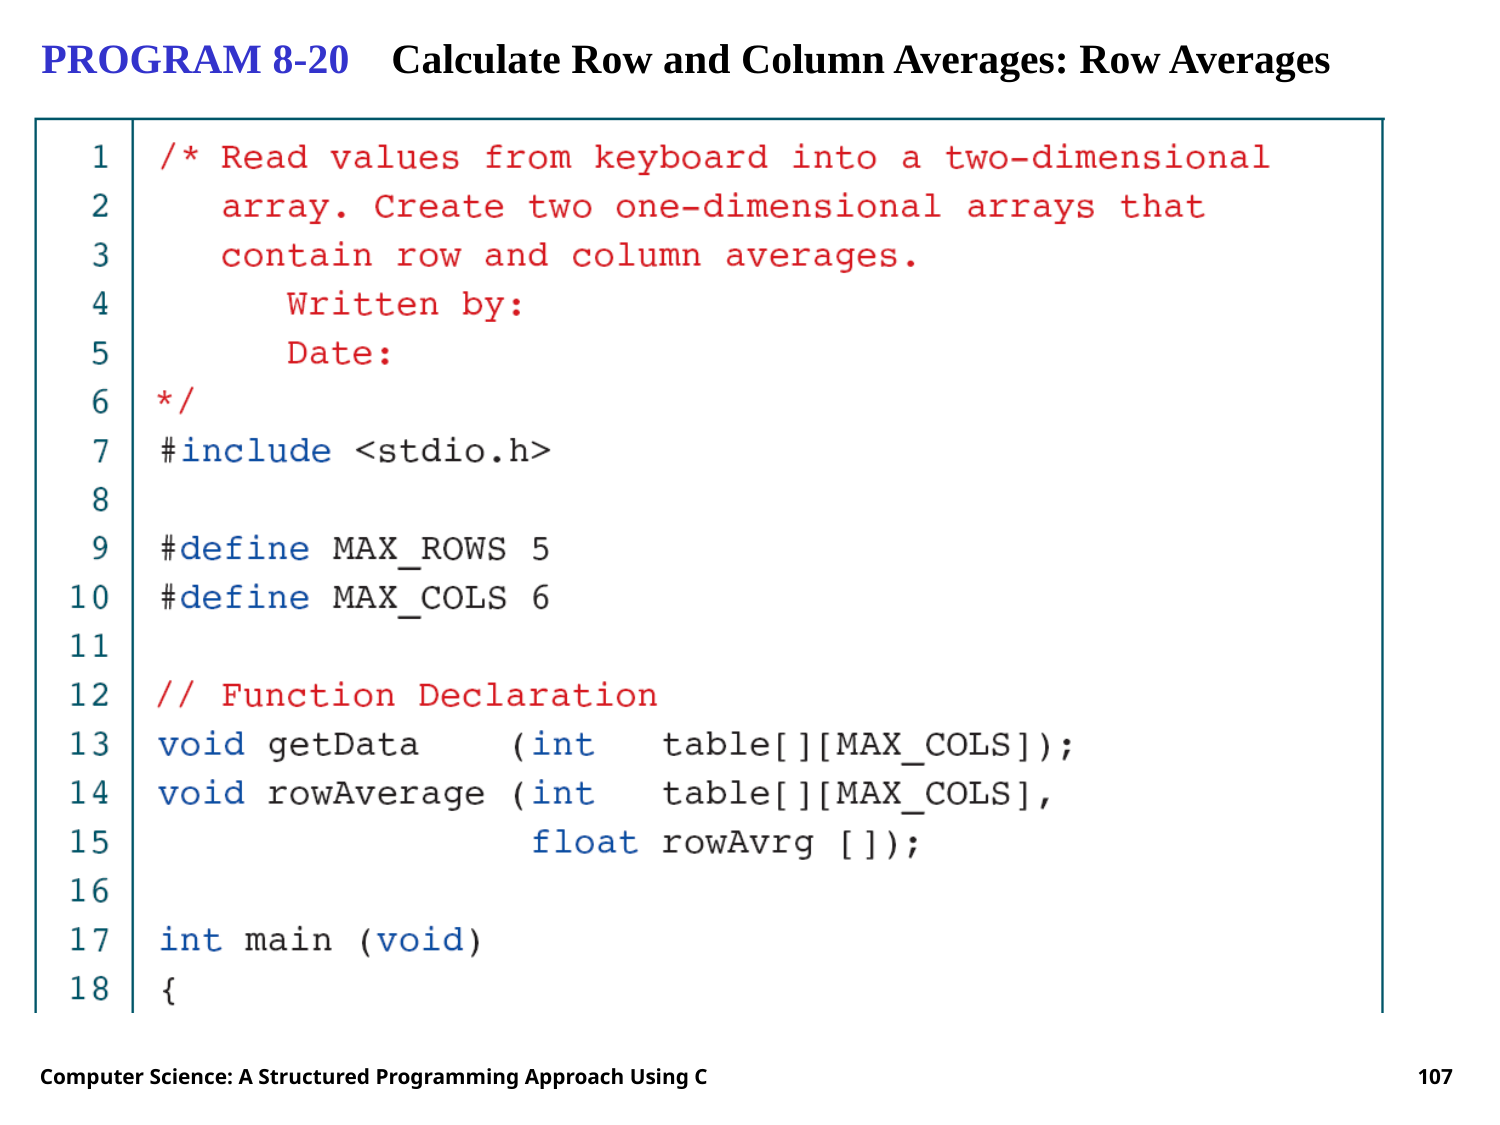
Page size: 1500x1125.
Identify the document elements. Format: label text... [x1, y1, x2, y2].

picture [37, 121, 131, 1013]
picture [134, 121, 1381, 1013]
picture [20, 108, 1401, 1013]
slide_number 107 [1154, 1023, 1468, 1100]
footer Computer Science: A Structured Programming Approach Using C [24, 1023, 876, 1100]
text_box Calculate Row and Column Averages: Row Averages [376, 24, 1347, 90]
text_box PROGRAM 8-20 [26, 24, 365, 90]
